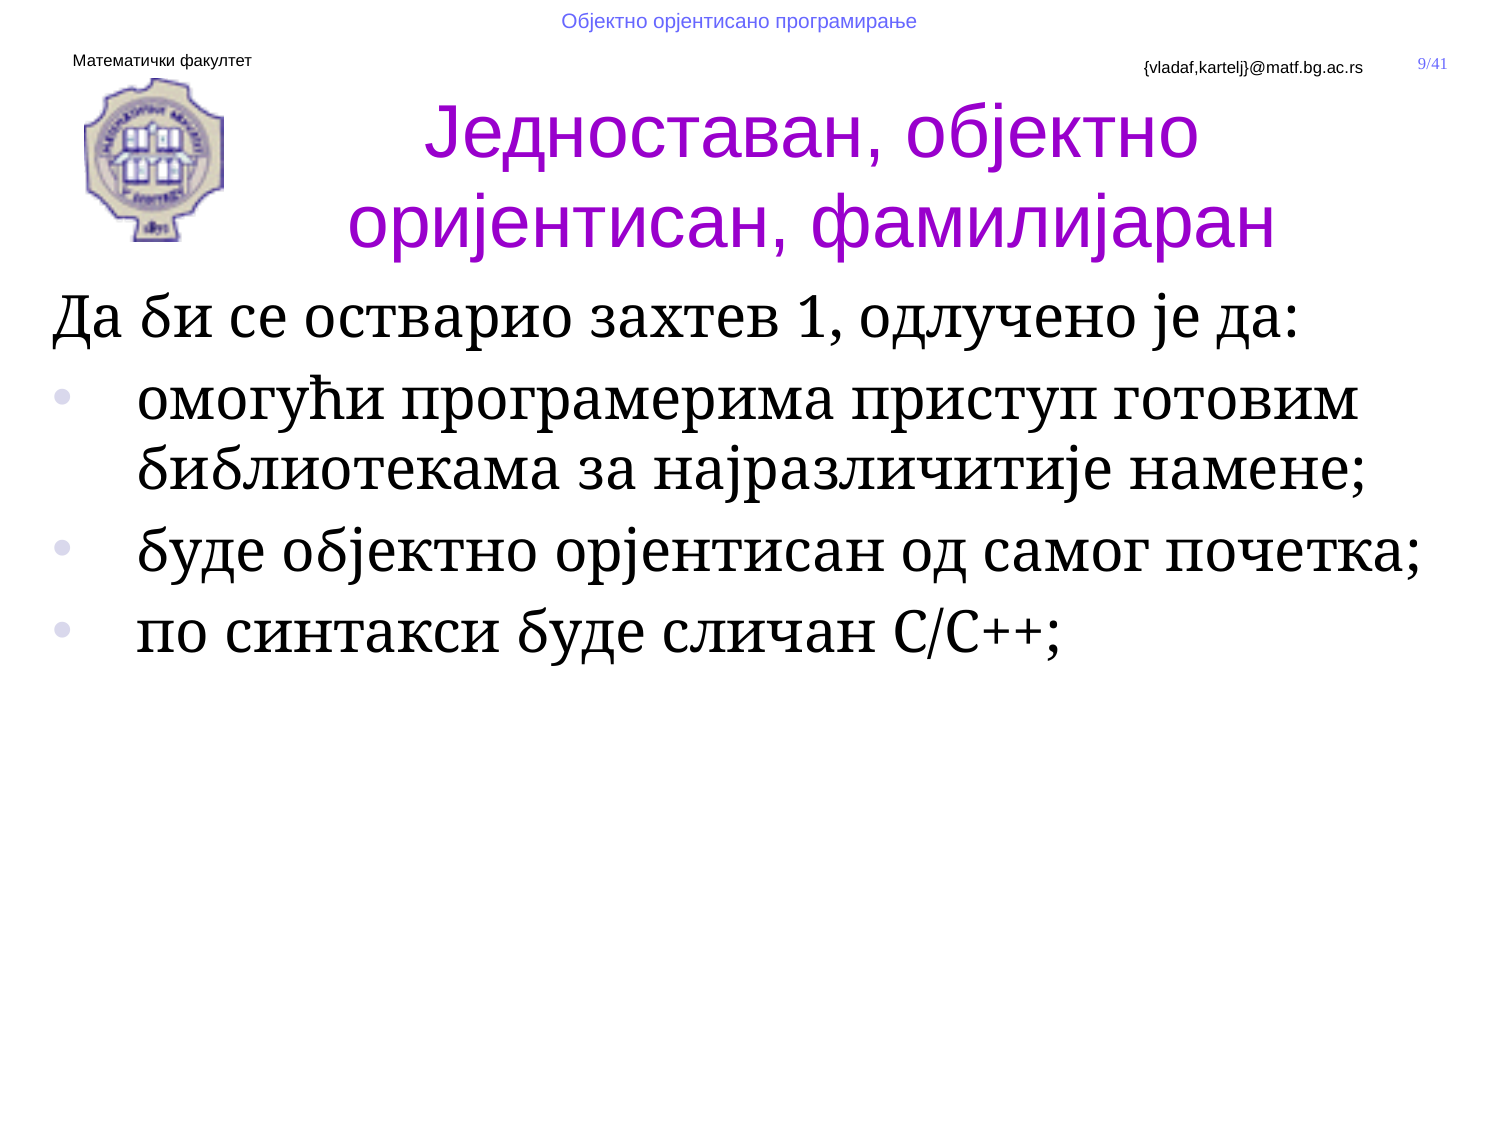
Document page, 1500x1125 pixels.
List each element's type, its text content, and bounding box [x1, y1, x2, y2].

text_box Једноставан, објектно оријентисан, фамилијаран [187, 74, 1438, 270]
picture [84, 78, 187, 242]
text_box Да би се остварио захтев 1, одлучено је да: омогући програмерима приступ готовим библиотекама за најразличитије намене; буде објектно орјентисан од самог почетка; по синтакси буде сличан C/C++; [37, 271, 1438, 672]
